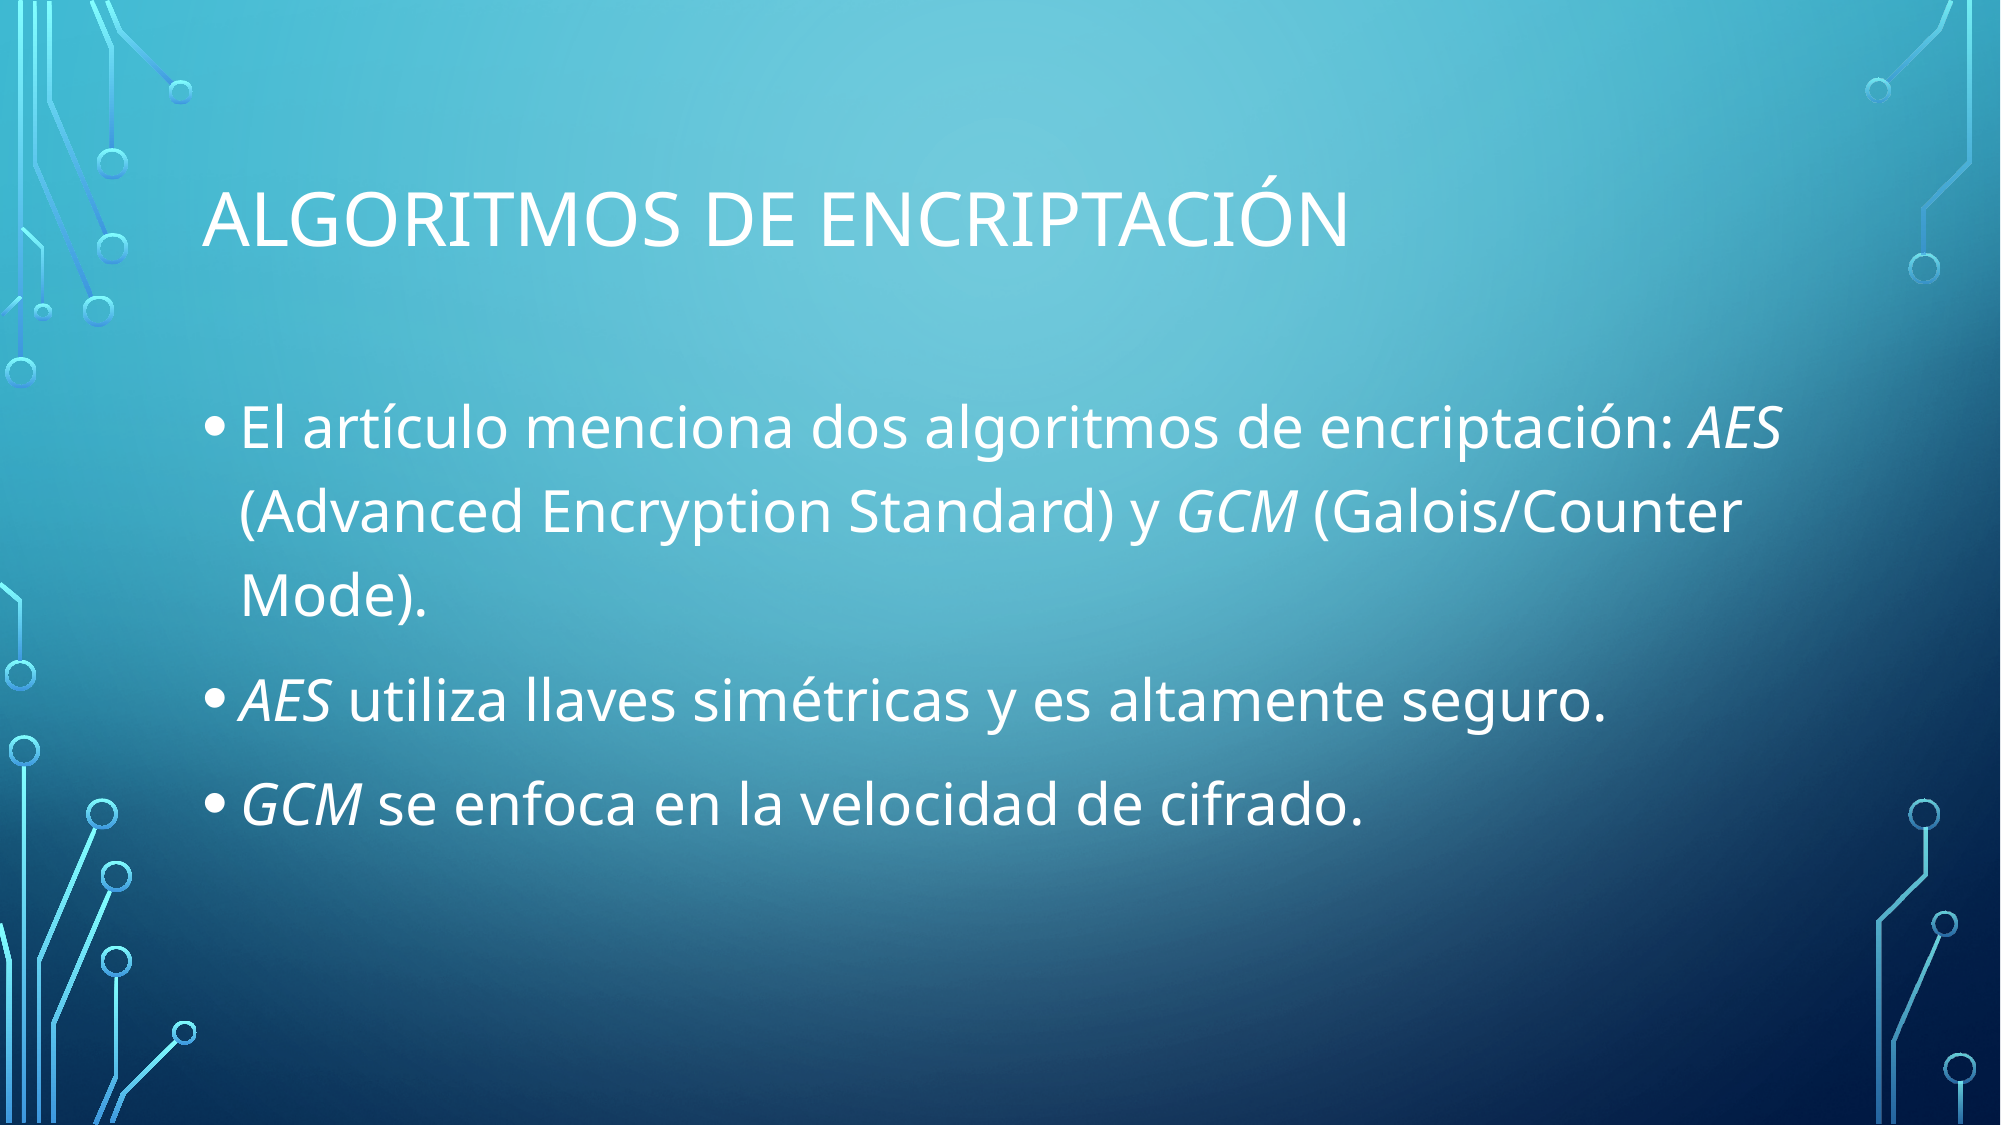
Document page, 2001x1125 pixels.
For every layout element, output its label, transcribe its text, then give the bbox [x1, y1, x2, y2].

title Algoritmos de Encriptación [187, 101, 1813, 344]
list El artículo menciona dos algoritmos de encriptación: AES (Advanced Encryption Standard) y GCM (Galois/Counter Mode). AES utiliza llaves simétricas y es altamente seguro. GCM se enfoca en la velocidad de cifrado. [187, 369, 1813, 950]
